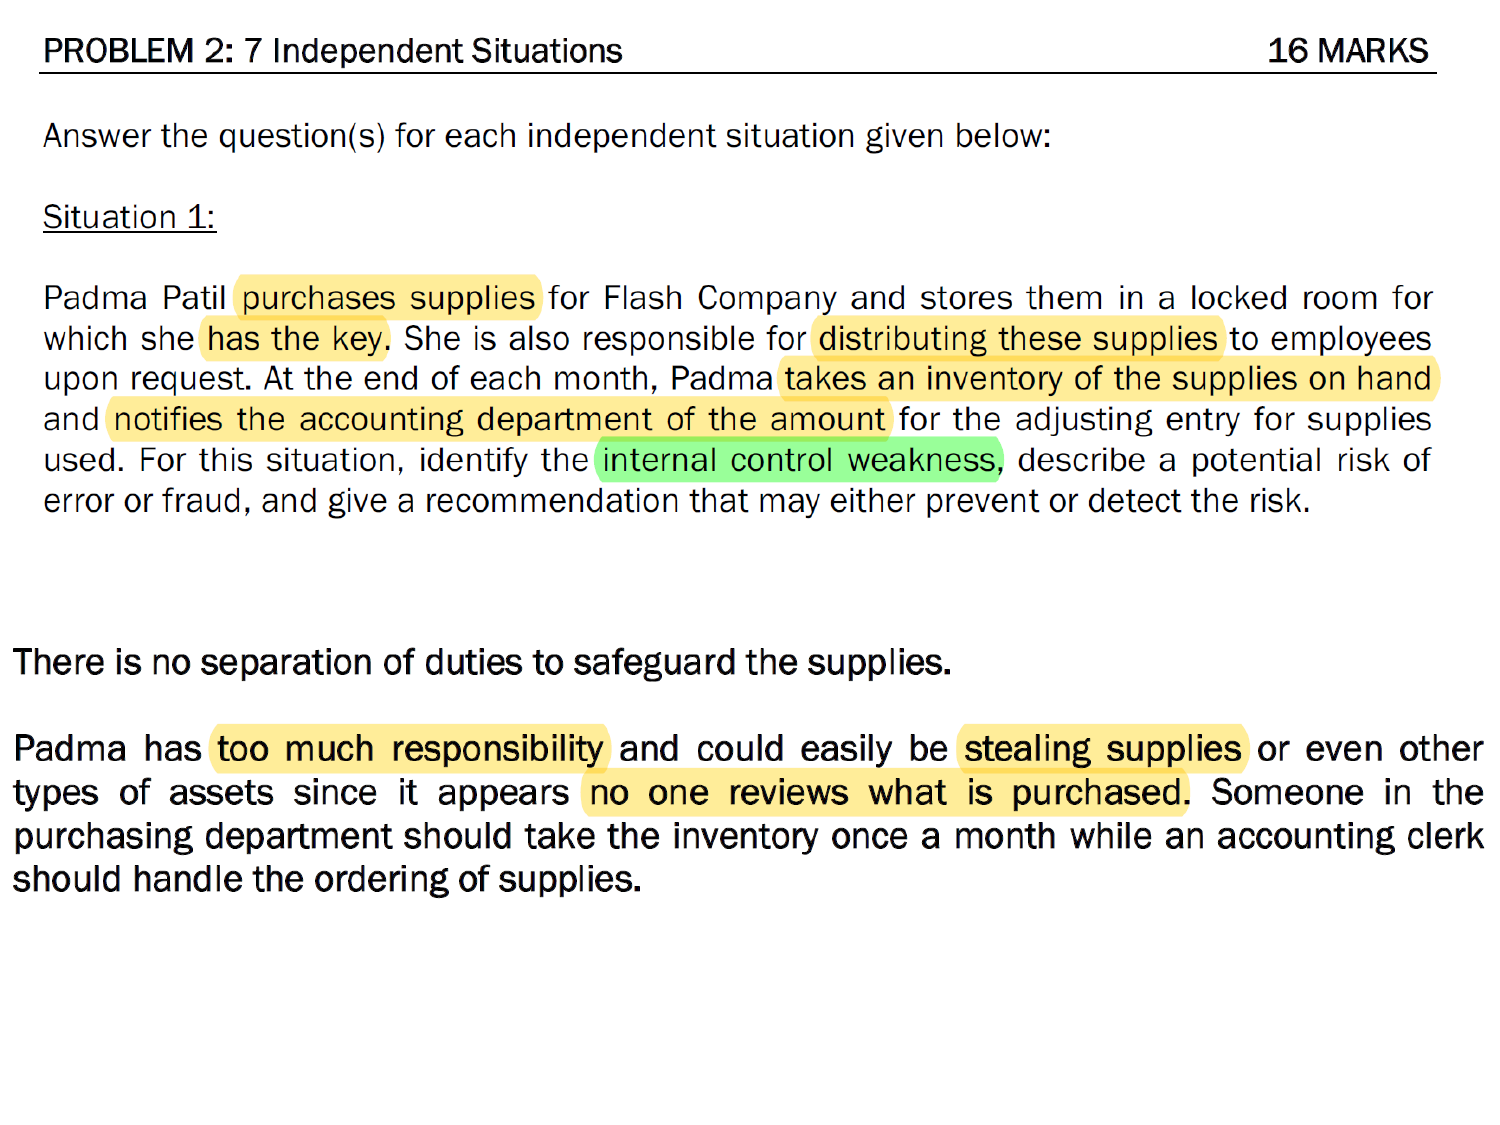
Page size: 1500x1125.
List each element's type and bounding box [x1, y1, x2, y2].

picture [7, 0, 1468, 533]
picture [0, 615, 1500, 919]
